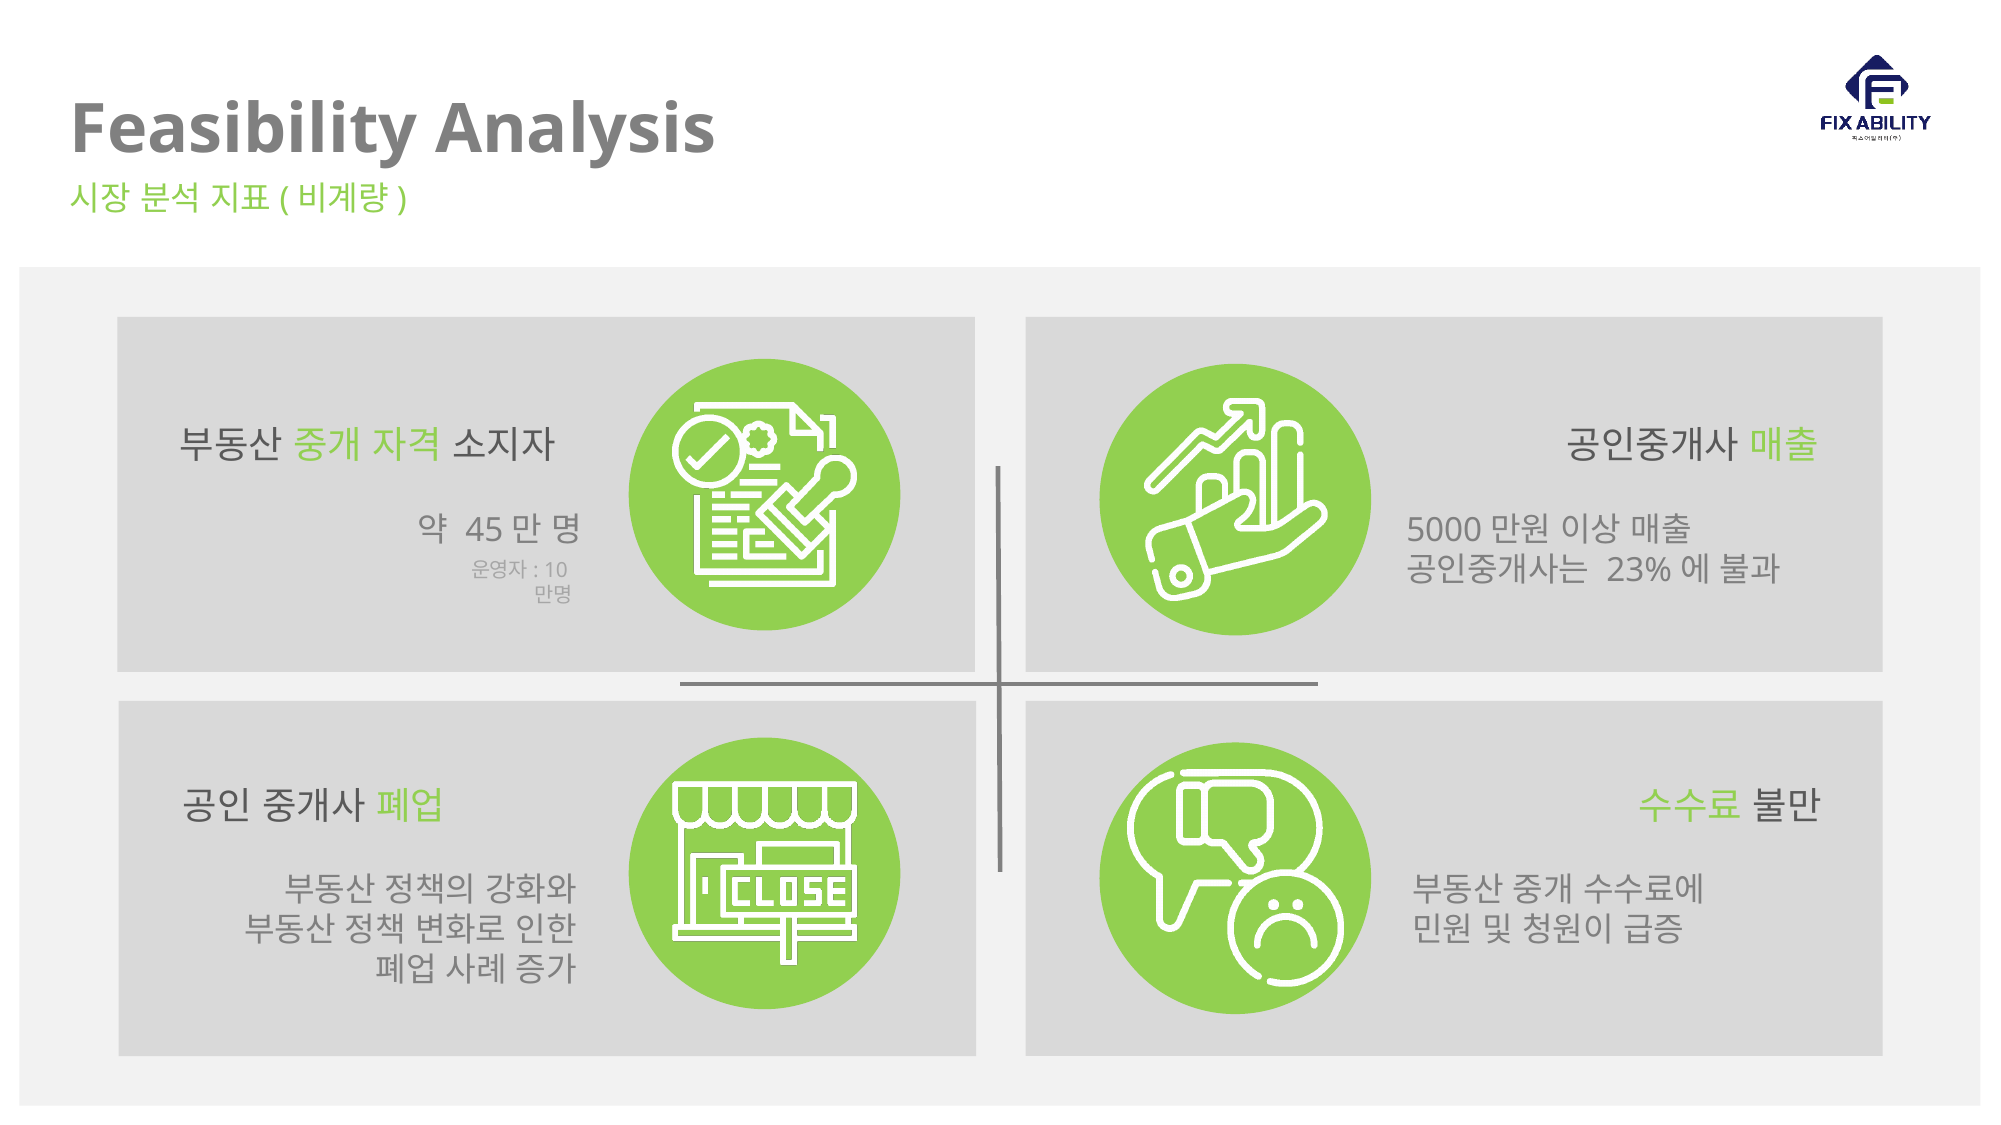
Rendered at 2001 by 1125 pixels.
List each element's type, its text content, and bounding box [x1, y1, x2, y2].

text_box 부동산 정책의 강화와 부동산 정책 변화로 인한 폐업 사례 증가 [229, 861, 592, 996]
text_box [997, 465, 1001, 682]
picture [1126, 769, 1345, 987]
text_box [1152, 610, 1318, 638]
text_box 수수료 불만 [1624, 774, 1837, 834]
text_box [1340, 409, 1374, 590]
text_box [1023, 699, 1885, 1058]
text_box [997, 691, 1001, 873]
text_box 약 45만 명 [402, 500, 597, 556]
text_box [626, 735, 903, 969]
text_box 공인중개사 매출 [1552, 413, 1834, 474]
text_box [1097, 411, 1129, 588]
text_box 부동산 중개 자격 소지자 [164, 413, 571, 474]
text_box 5000만원 이상 매출 공인중개사는 23%에 불과 [1391, 500, 1796, 596]
text_box [1160, 994, 1311, 1017]
text_box 공인 중개사 폐업 [168, 774, 461, 834]
text_box [1152, 740, 1319, 768]
picture [1134, 398, 1337, 601]
text_box Feasibility Analysis [54, 50, 812, 201]
text_box [673, 977, 856, 1012]
picture [669, 778, 860, 969]
text_box [1143, 361, 1328, 397]
picture [672, 402, 857, 587]
text_box 운영자: 10만명 [428, 549, 588, 614]
text_box 시장 분석 지표(비계량) [55, 169, 632, 232]
text_box [1349, 800, 1374, 957]
picture [1821, 54, 1931, 141]
text_box 부동산 중개 수수료에 민원 및 청원이 급증 [1397, 861, 1721, 956]
text_box [1023, 315, 1885, 674]
text_box [626, 356, 903, 633]
text_box [116, 699, 978, 1058]
text_box [115, 315, 977, 674]
text_box [1097, 801, 1121, 956]
text_box [17, 265, 1982, 1108]
